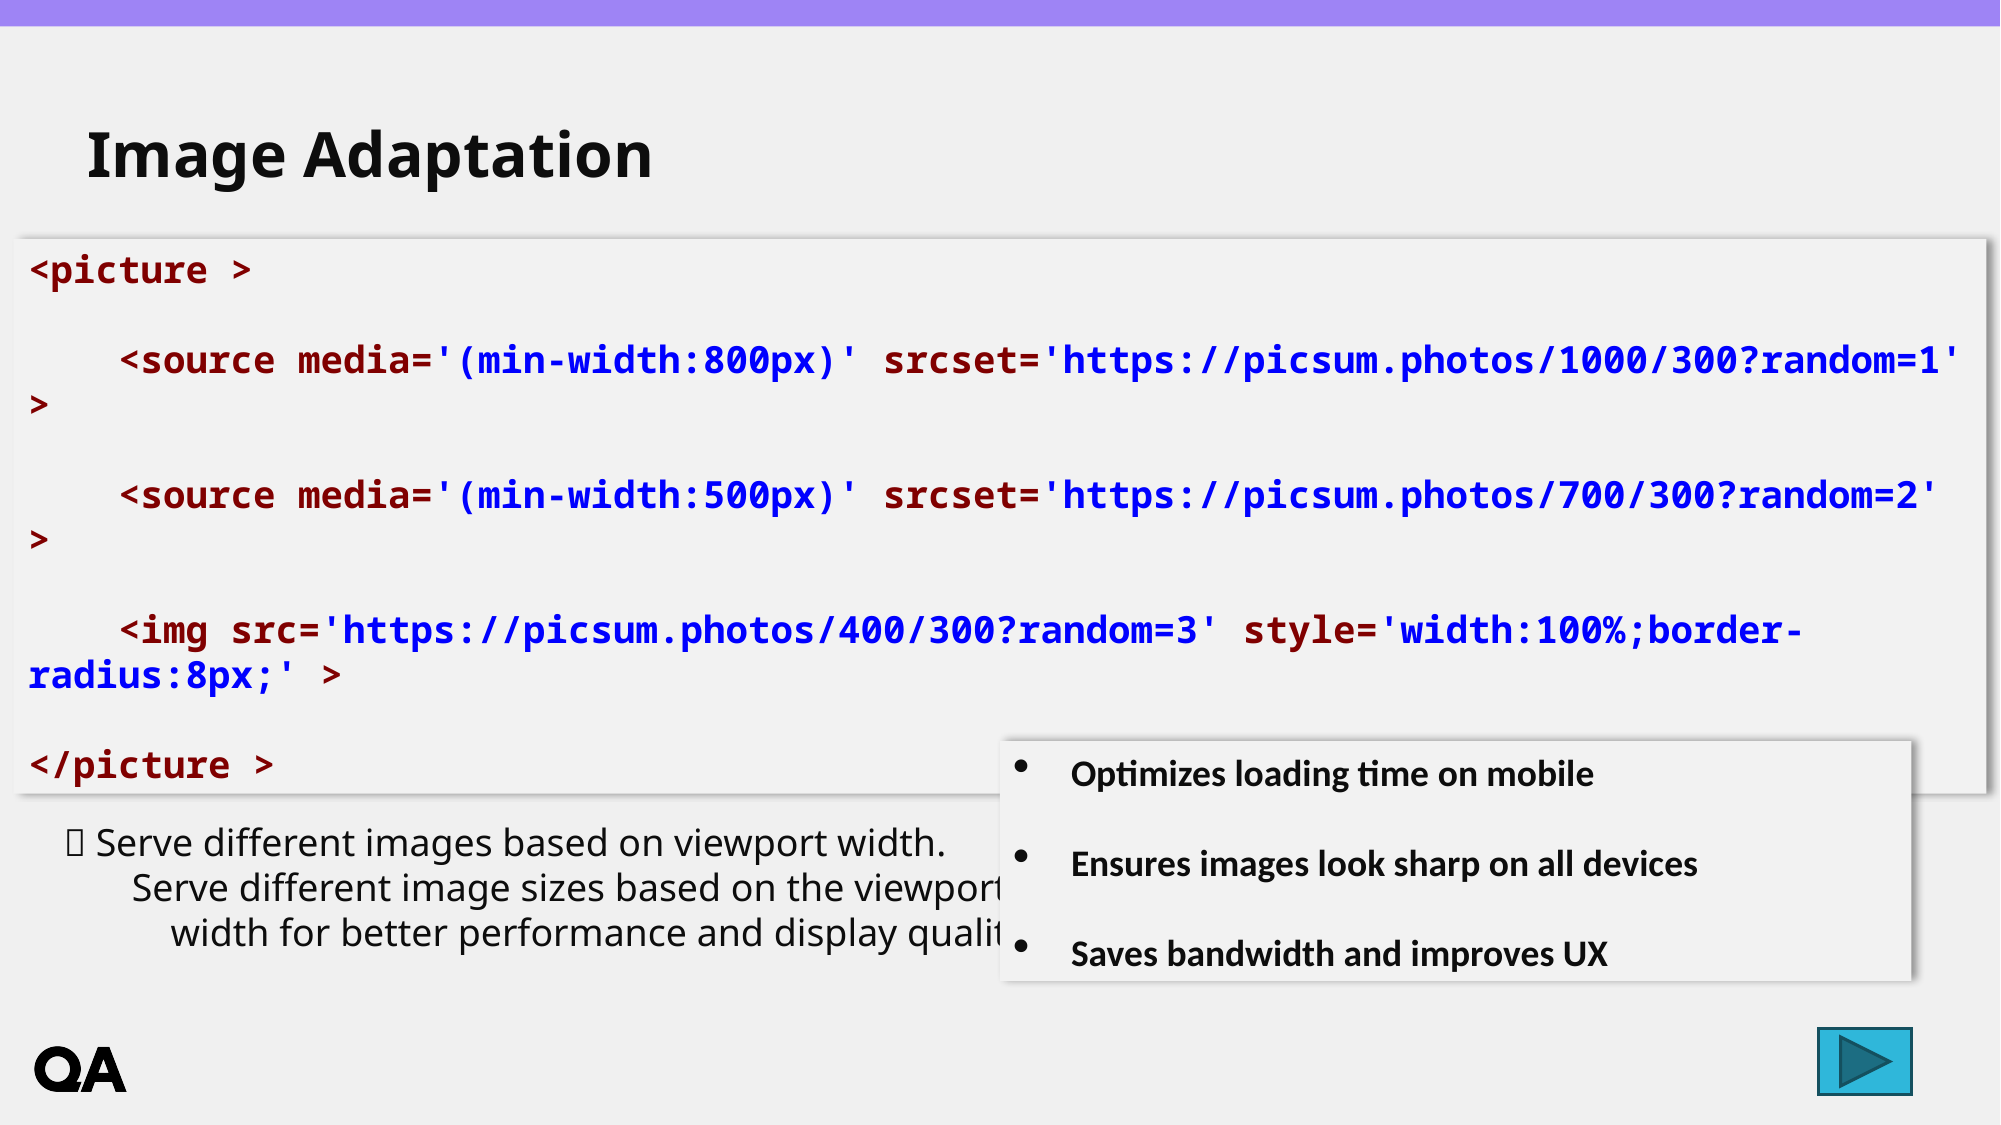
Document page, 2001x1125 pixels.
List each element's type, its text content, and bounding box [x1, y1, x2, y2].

text_box Optimizes loading time on mobile Ensures images look sharp on all devices Saves bandwidth and improves UX [998, 740, 1913, 982]
text_box <picture > <source media='(min-width:800px)' srcset='https://picsum.photos/1000/300?random=1' > <source media='(min-width:500px)' srcset='https://picsum.photos/700/300?random=2' > <img src='https://picsum.photos/400/300?random=3' style='width:100%;border-radius:8px;' > </picture > [12, 237, 1988, 795]
text_box [1817, 1027, 1913, 1096]
picture [0, 0, 2001, 1125]
title Image Adaptation [72, 82, 1845, 223]
